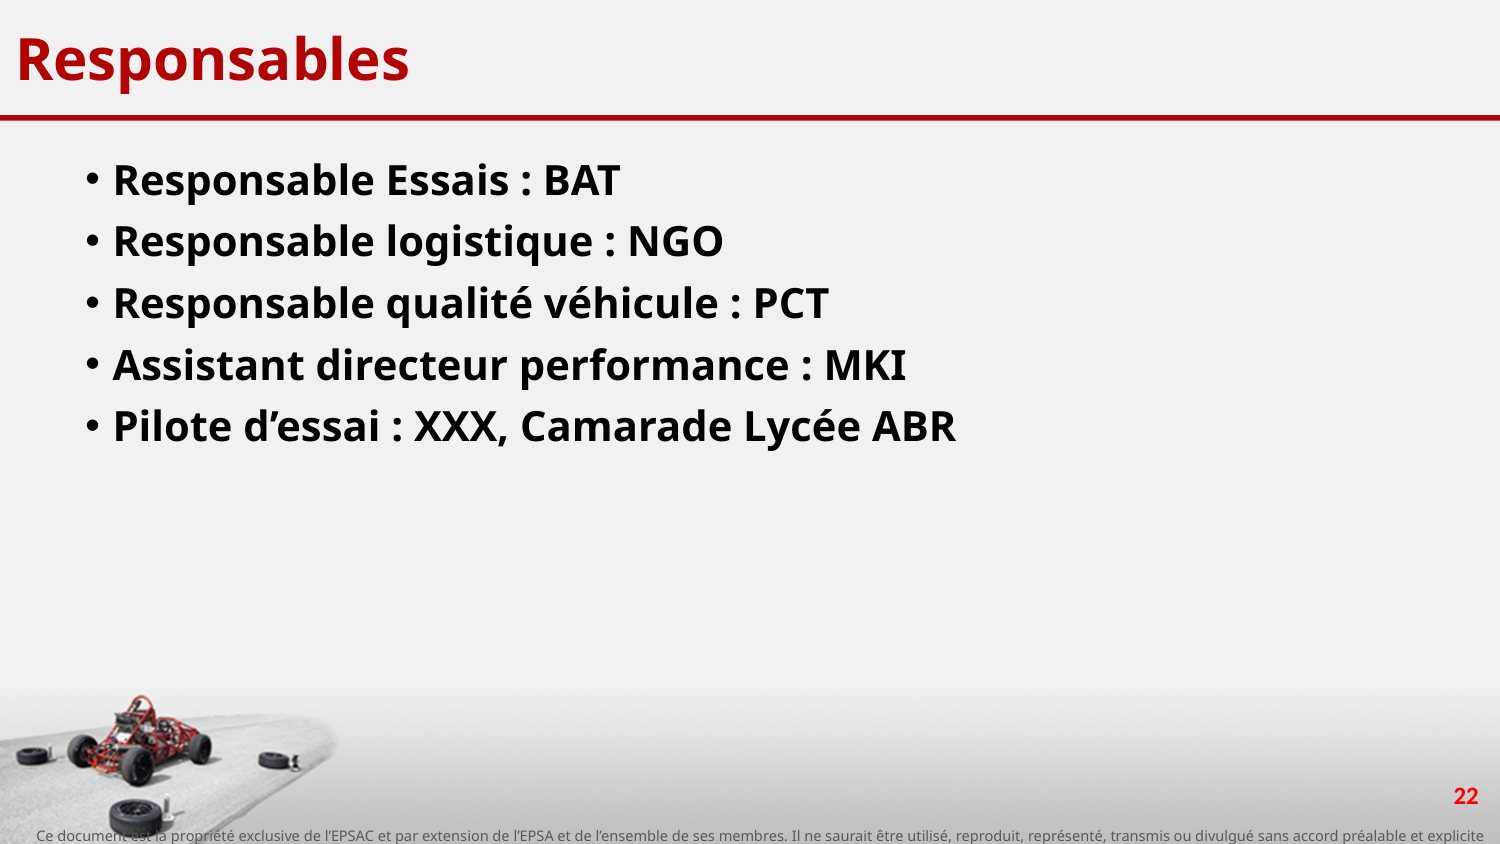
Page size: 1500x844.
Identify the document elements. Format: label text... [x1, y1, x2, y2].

list Responsable Essais : BAT Responsable logistique : NGO Responsable qualité véhicule : PCT Assistant directeur performance : MKI Pilote d’essai : XXX, Camarade Lycée ABR [41, 138, 1459, 706]
slide_number 22 [1340, 767, 1495, 822]
title Responsables [0, 3, 1500, 112]
picture [0, 669, 1500, 844]
